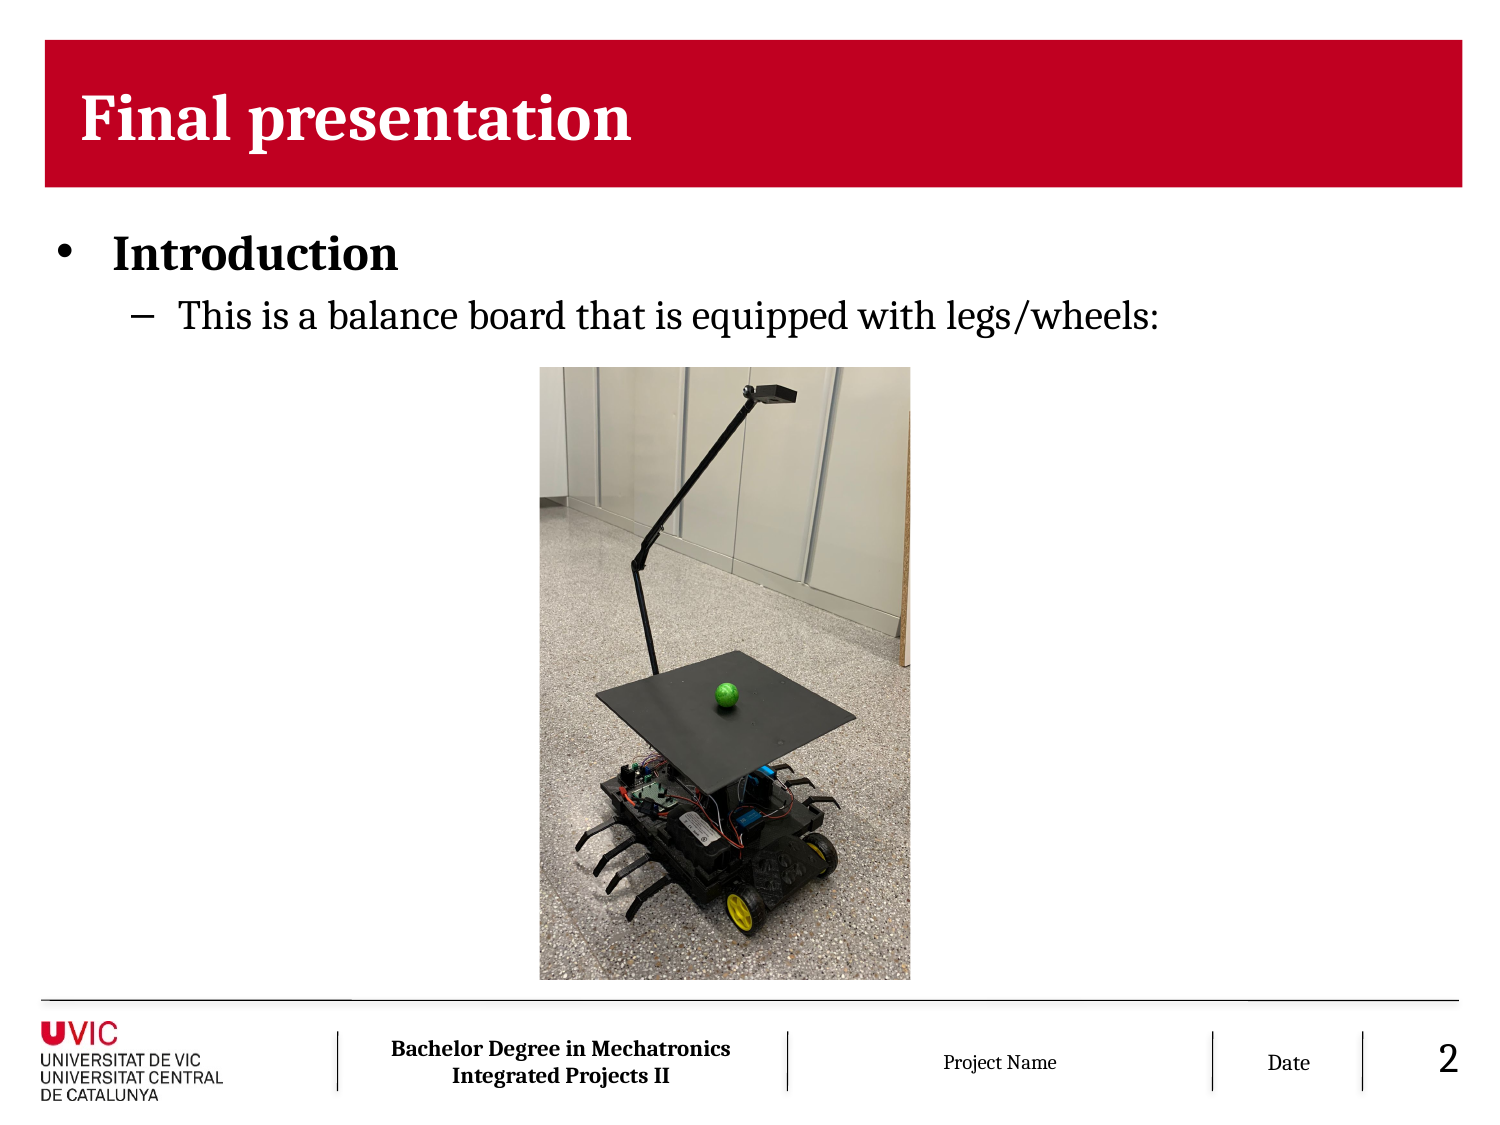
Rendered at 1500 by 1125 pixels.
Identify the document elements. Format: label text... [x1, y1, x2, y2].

picture [41, 1021, 223, 1101]
picture [539, 367, 911, 981]
text_box Introduction This is a balance board that is equipped with legs/wheels: [41, 212, 1459, 368]
slide_number 2 [1350, 1031, 1459, 1092]
